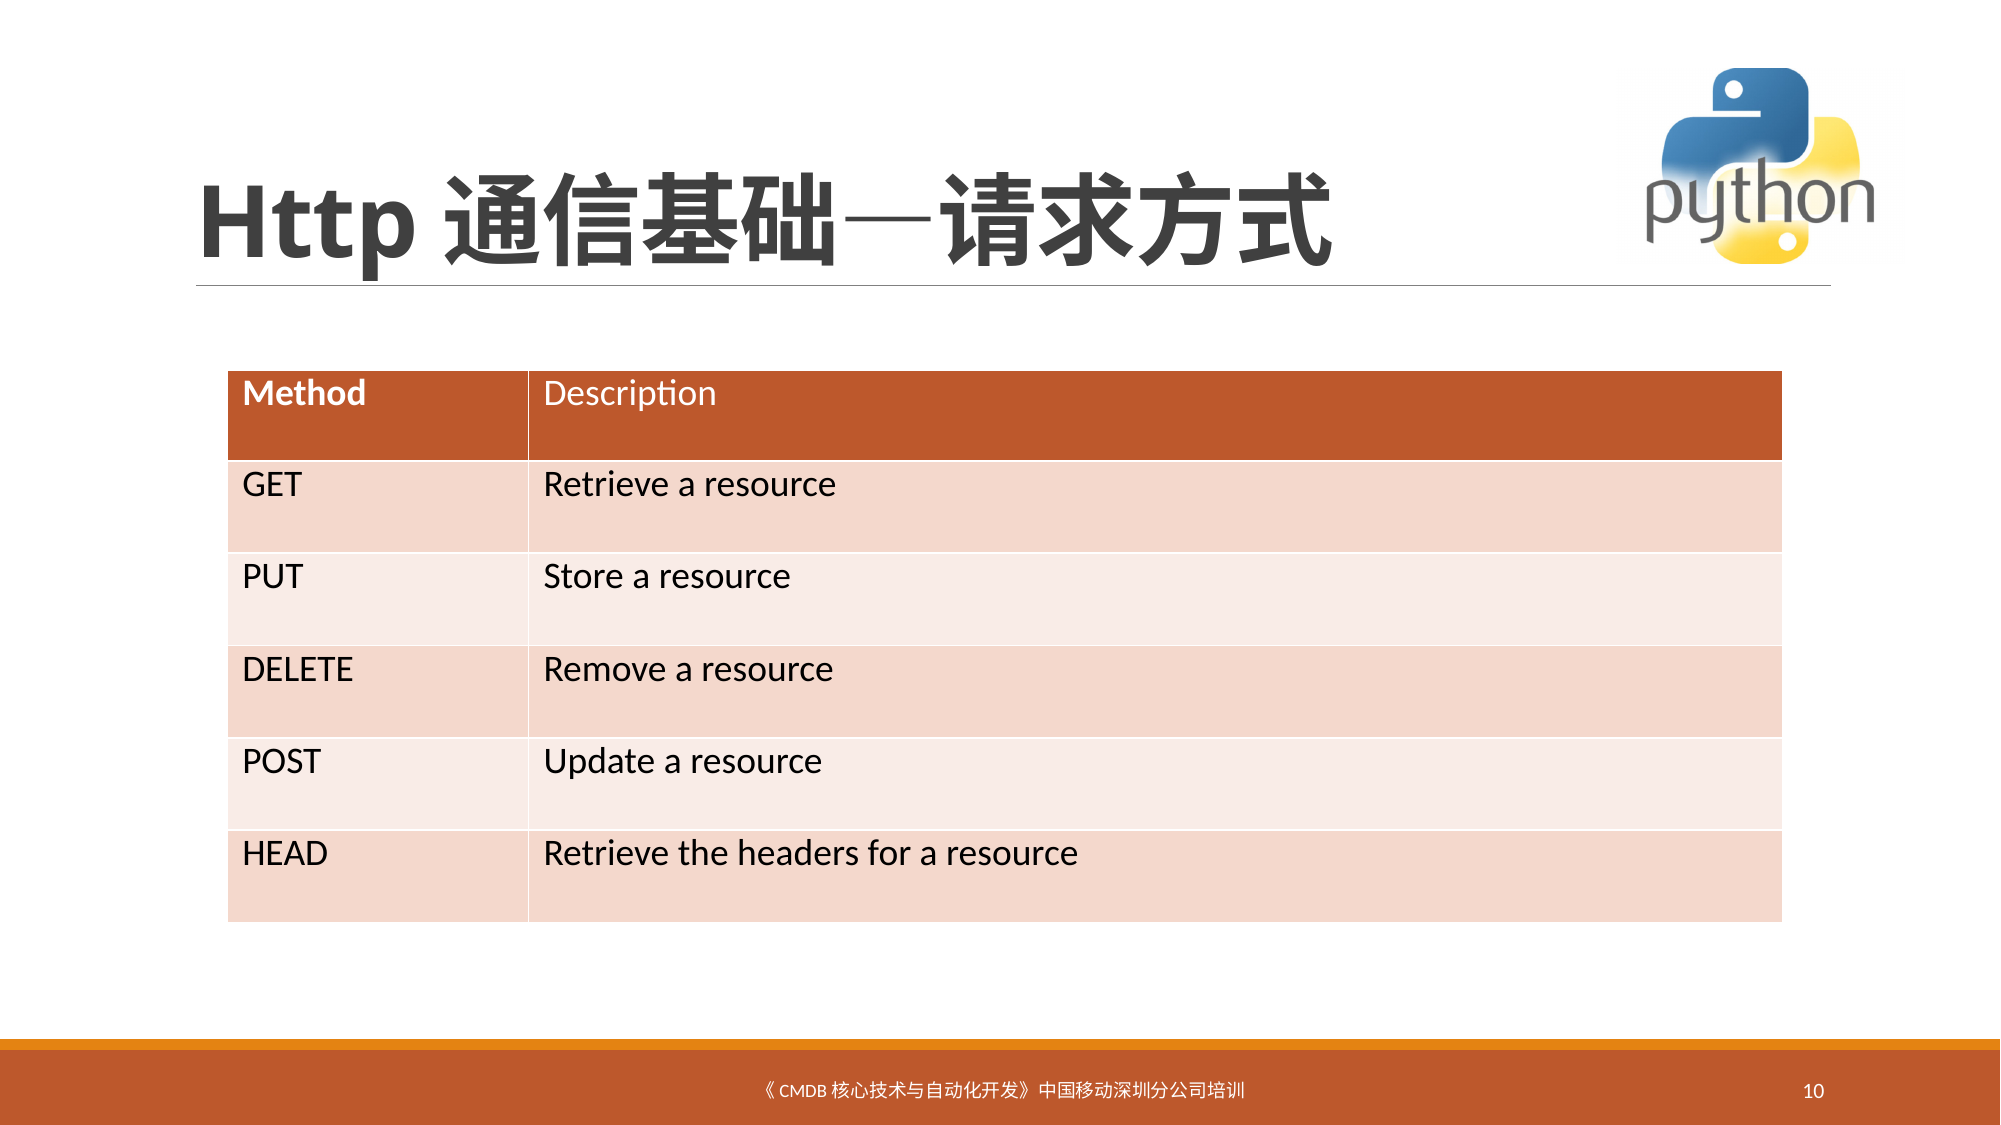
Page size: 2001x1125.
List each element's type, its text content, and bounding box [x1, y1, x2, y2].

picture [1616, 68, 1906, 264]
table_header Description [529, 371, 1782, 460]
table_cell Retrieve the headers for a resource [529, 831, 1782, 922]
slide_number 10 [1624, 1059, 1840, 1120]
table_cell PUT [228, 554, 528, 645]
table_header Method [228, 371, 528, 460]
table_cell DELETE [228, 646, 528, 737]
table_cell Retrieve a resource [529, 462, 1782, 552]
table_cell POST [228, 739, 528, 829]
footer 《CMDB核心技术与自动化开发》中国移动深圳分公司培训 [604, 1059, 1396, 1120]
table_cell Update a resource [529, 739, 1782, 829]
table_cell HEAD [228, 831, 528, 922]
table_cell Store a resource [529, 554, 1782, 645]
title Http通信基础—请求方式 [180, 47, 1830, 285]
table_cell Remove a resource [529, 646, 1782, 737]
table_cell GET [228, 462, 528, 552]
